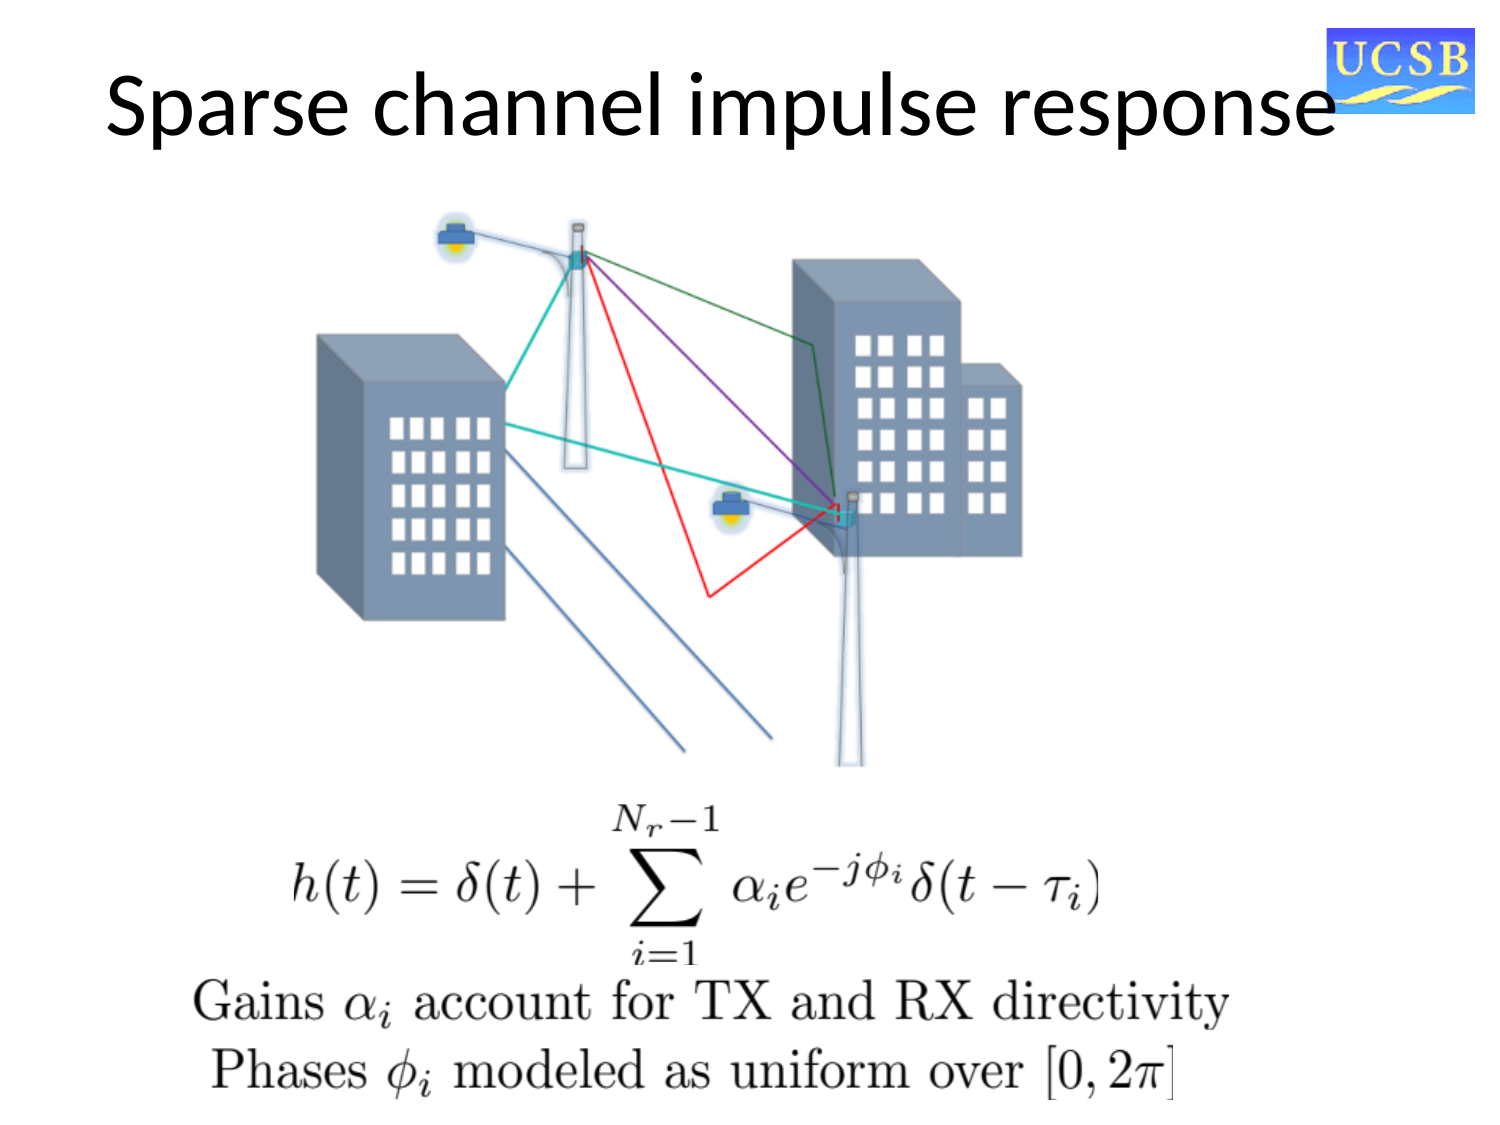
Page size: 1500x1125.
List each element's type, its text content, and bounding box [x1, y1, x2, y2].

title Link budget [1399, 28, 1475, 114]
title Sparse channel impulse response [48, 4, 1399, 193]
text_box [72, 804, 1289, 1116]
picture [210, 1043, 1174, 1100]
picture [238, 191, 1245, 965]
picture [192, 977, 1230, 1031]
